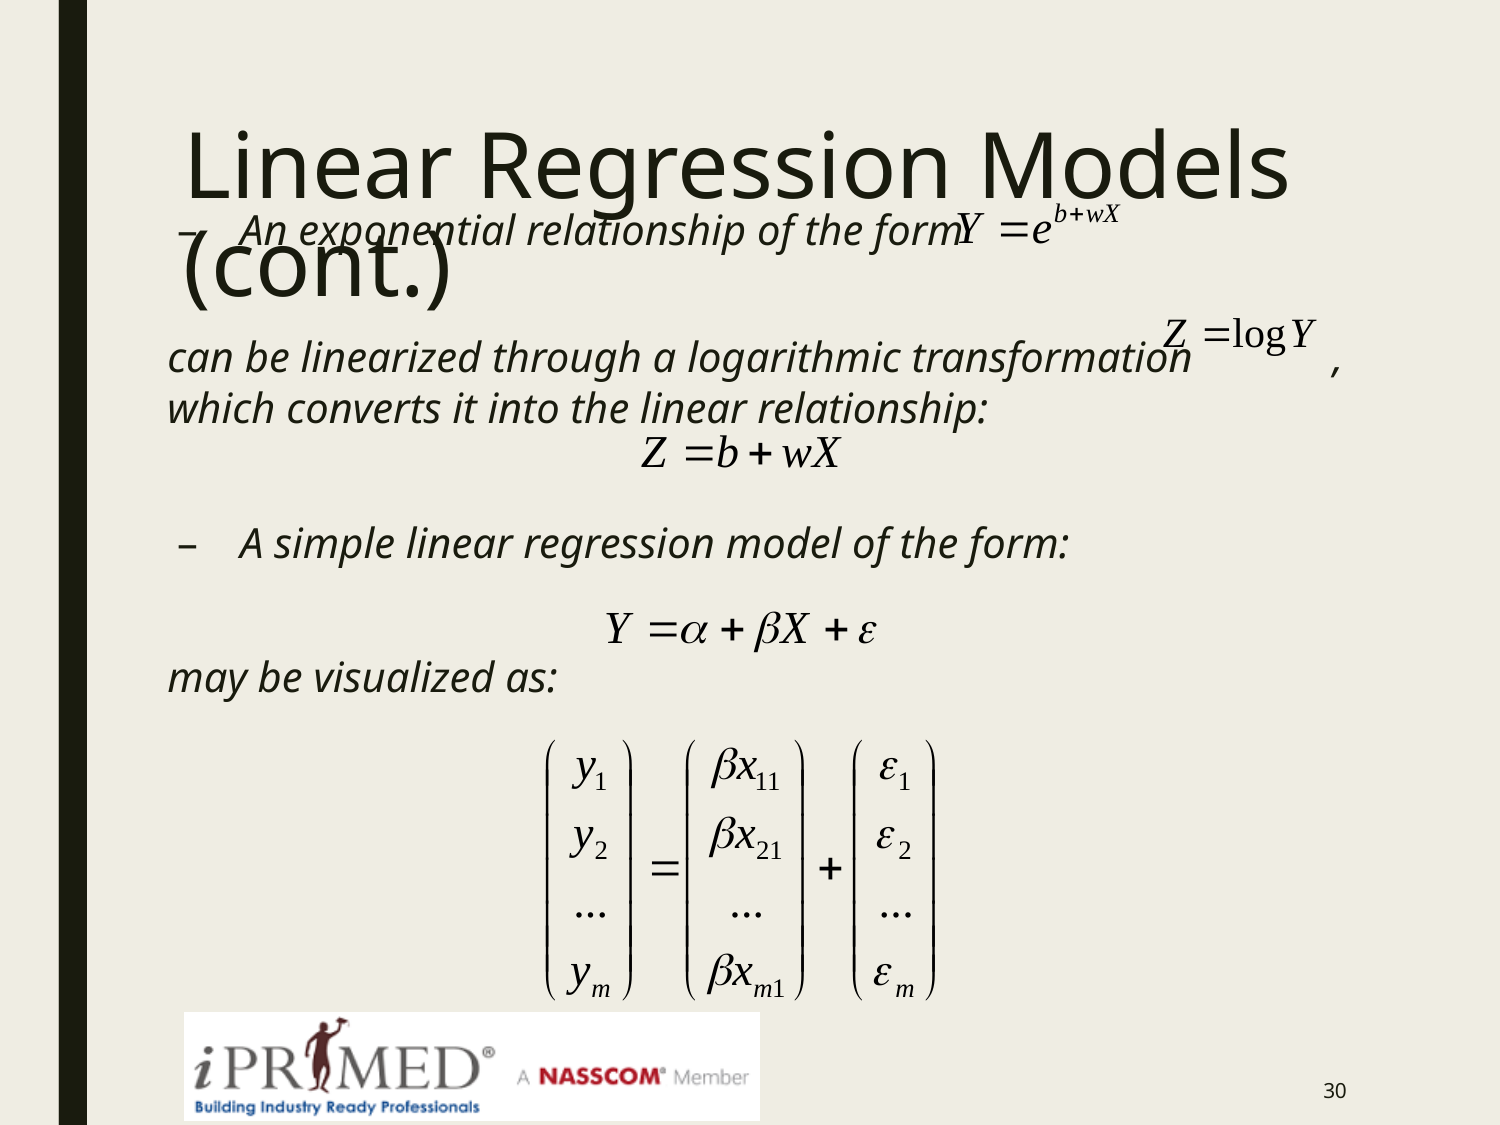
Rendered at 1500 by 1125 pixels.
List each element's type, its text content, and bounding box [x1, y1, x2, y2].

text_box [537, 729, 951, 1013]
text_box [1155, 309, 1324, 366]
slide_number 29 [1165, 1058, 1362, 1125]
list An exponential relationship of the form can be linearized through a logarithmic transformation , which converts it into the linear relationship: A simple linear regression model of the form: may be visualized as: [75, 200, 1425, 1050]
picture [184, 1050, 760, 1121]
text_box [599, 601, 891, 663]
title Linear Regression Models (cont.) [168, 112, 1351, 200]
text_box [950, 193, 1135, 255]
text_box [633, 425, 856, 479]
